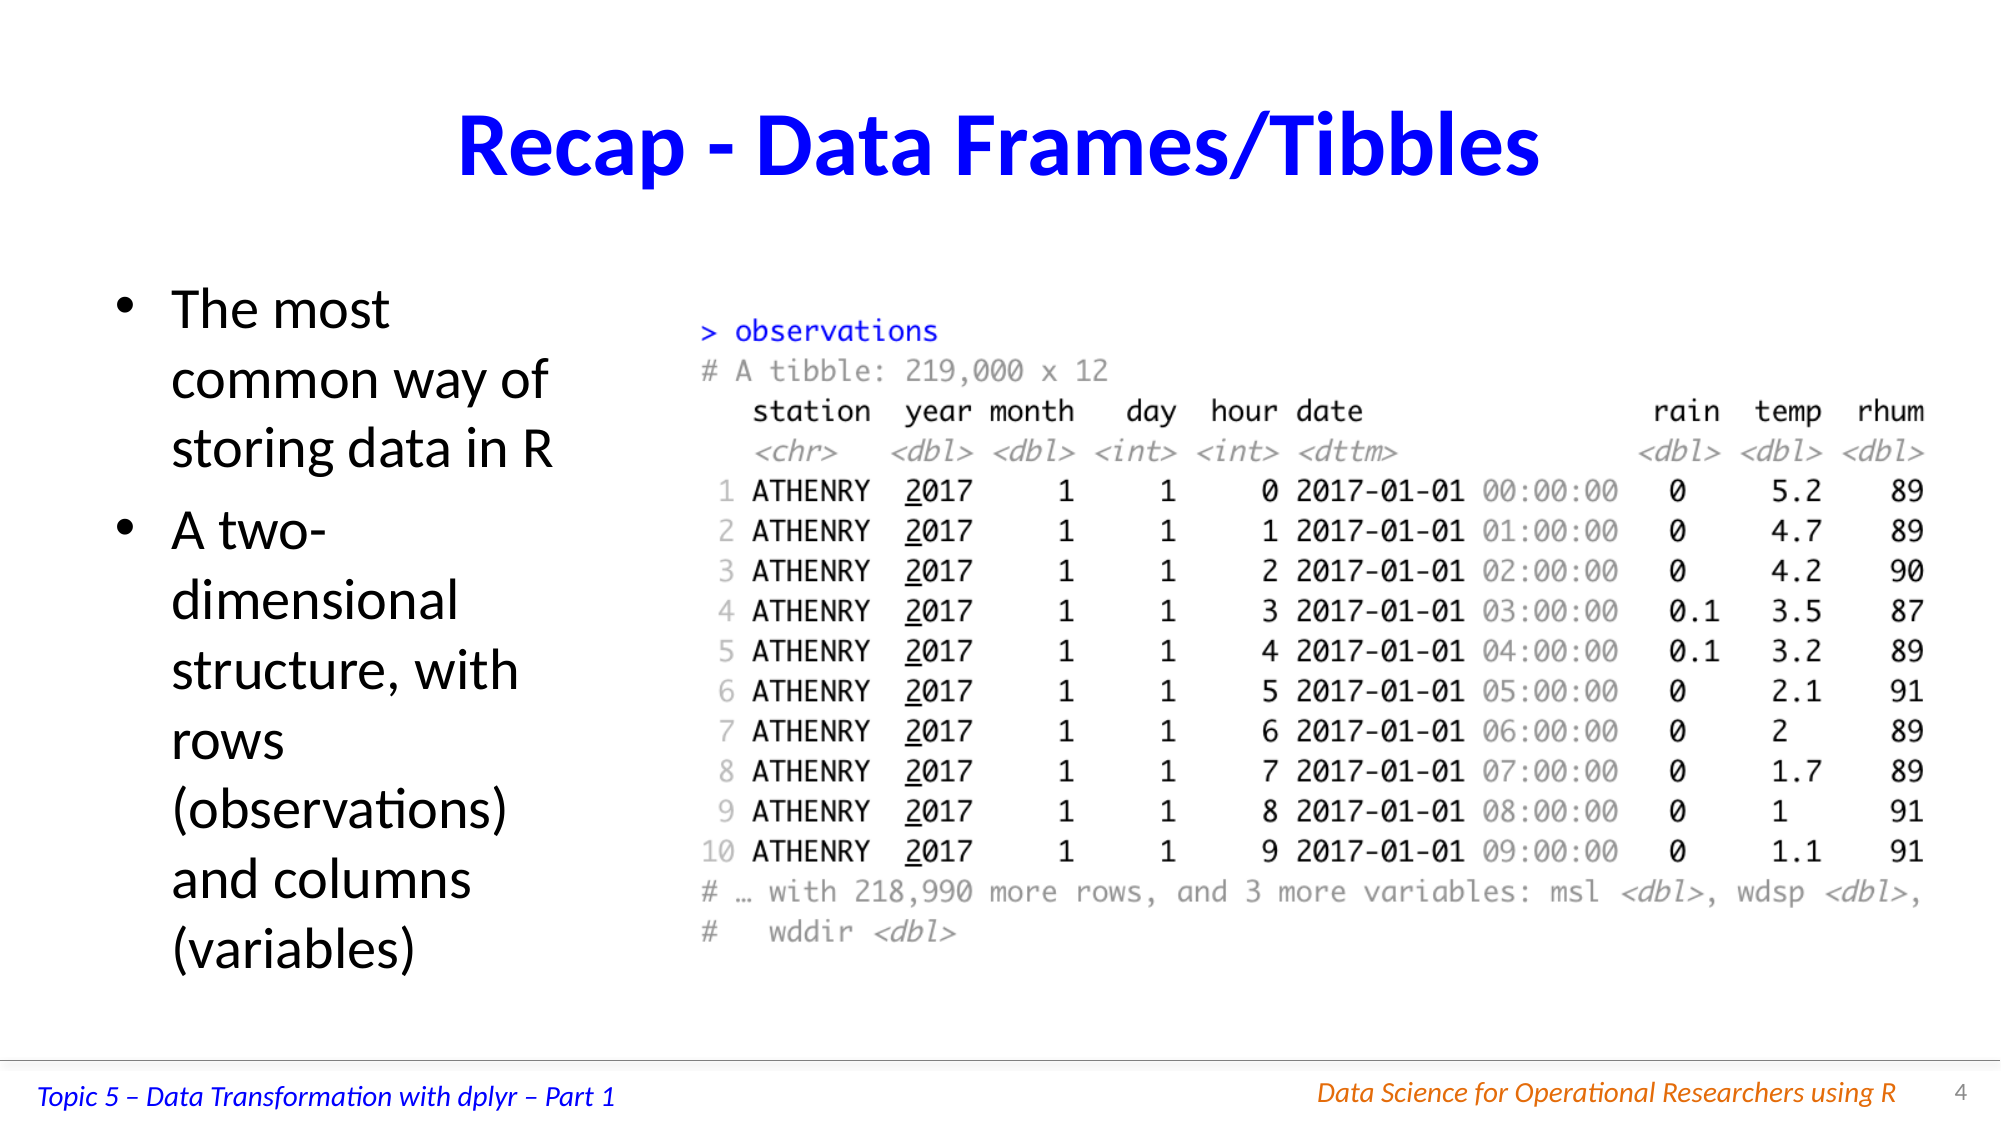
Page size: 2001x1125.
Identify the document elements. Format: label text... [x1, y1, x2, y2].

picture [694, 311, 1944, 953]
title Recap - Data Frames/Tibbles [99, 45, 1900, 233]
slide_number 4 [1899, 1060, 1983, 1120]
list The most common way of storing data in R A two-dimensional structure, with rows (observations) and columns (variables) [99, 262, 627, 1005]
